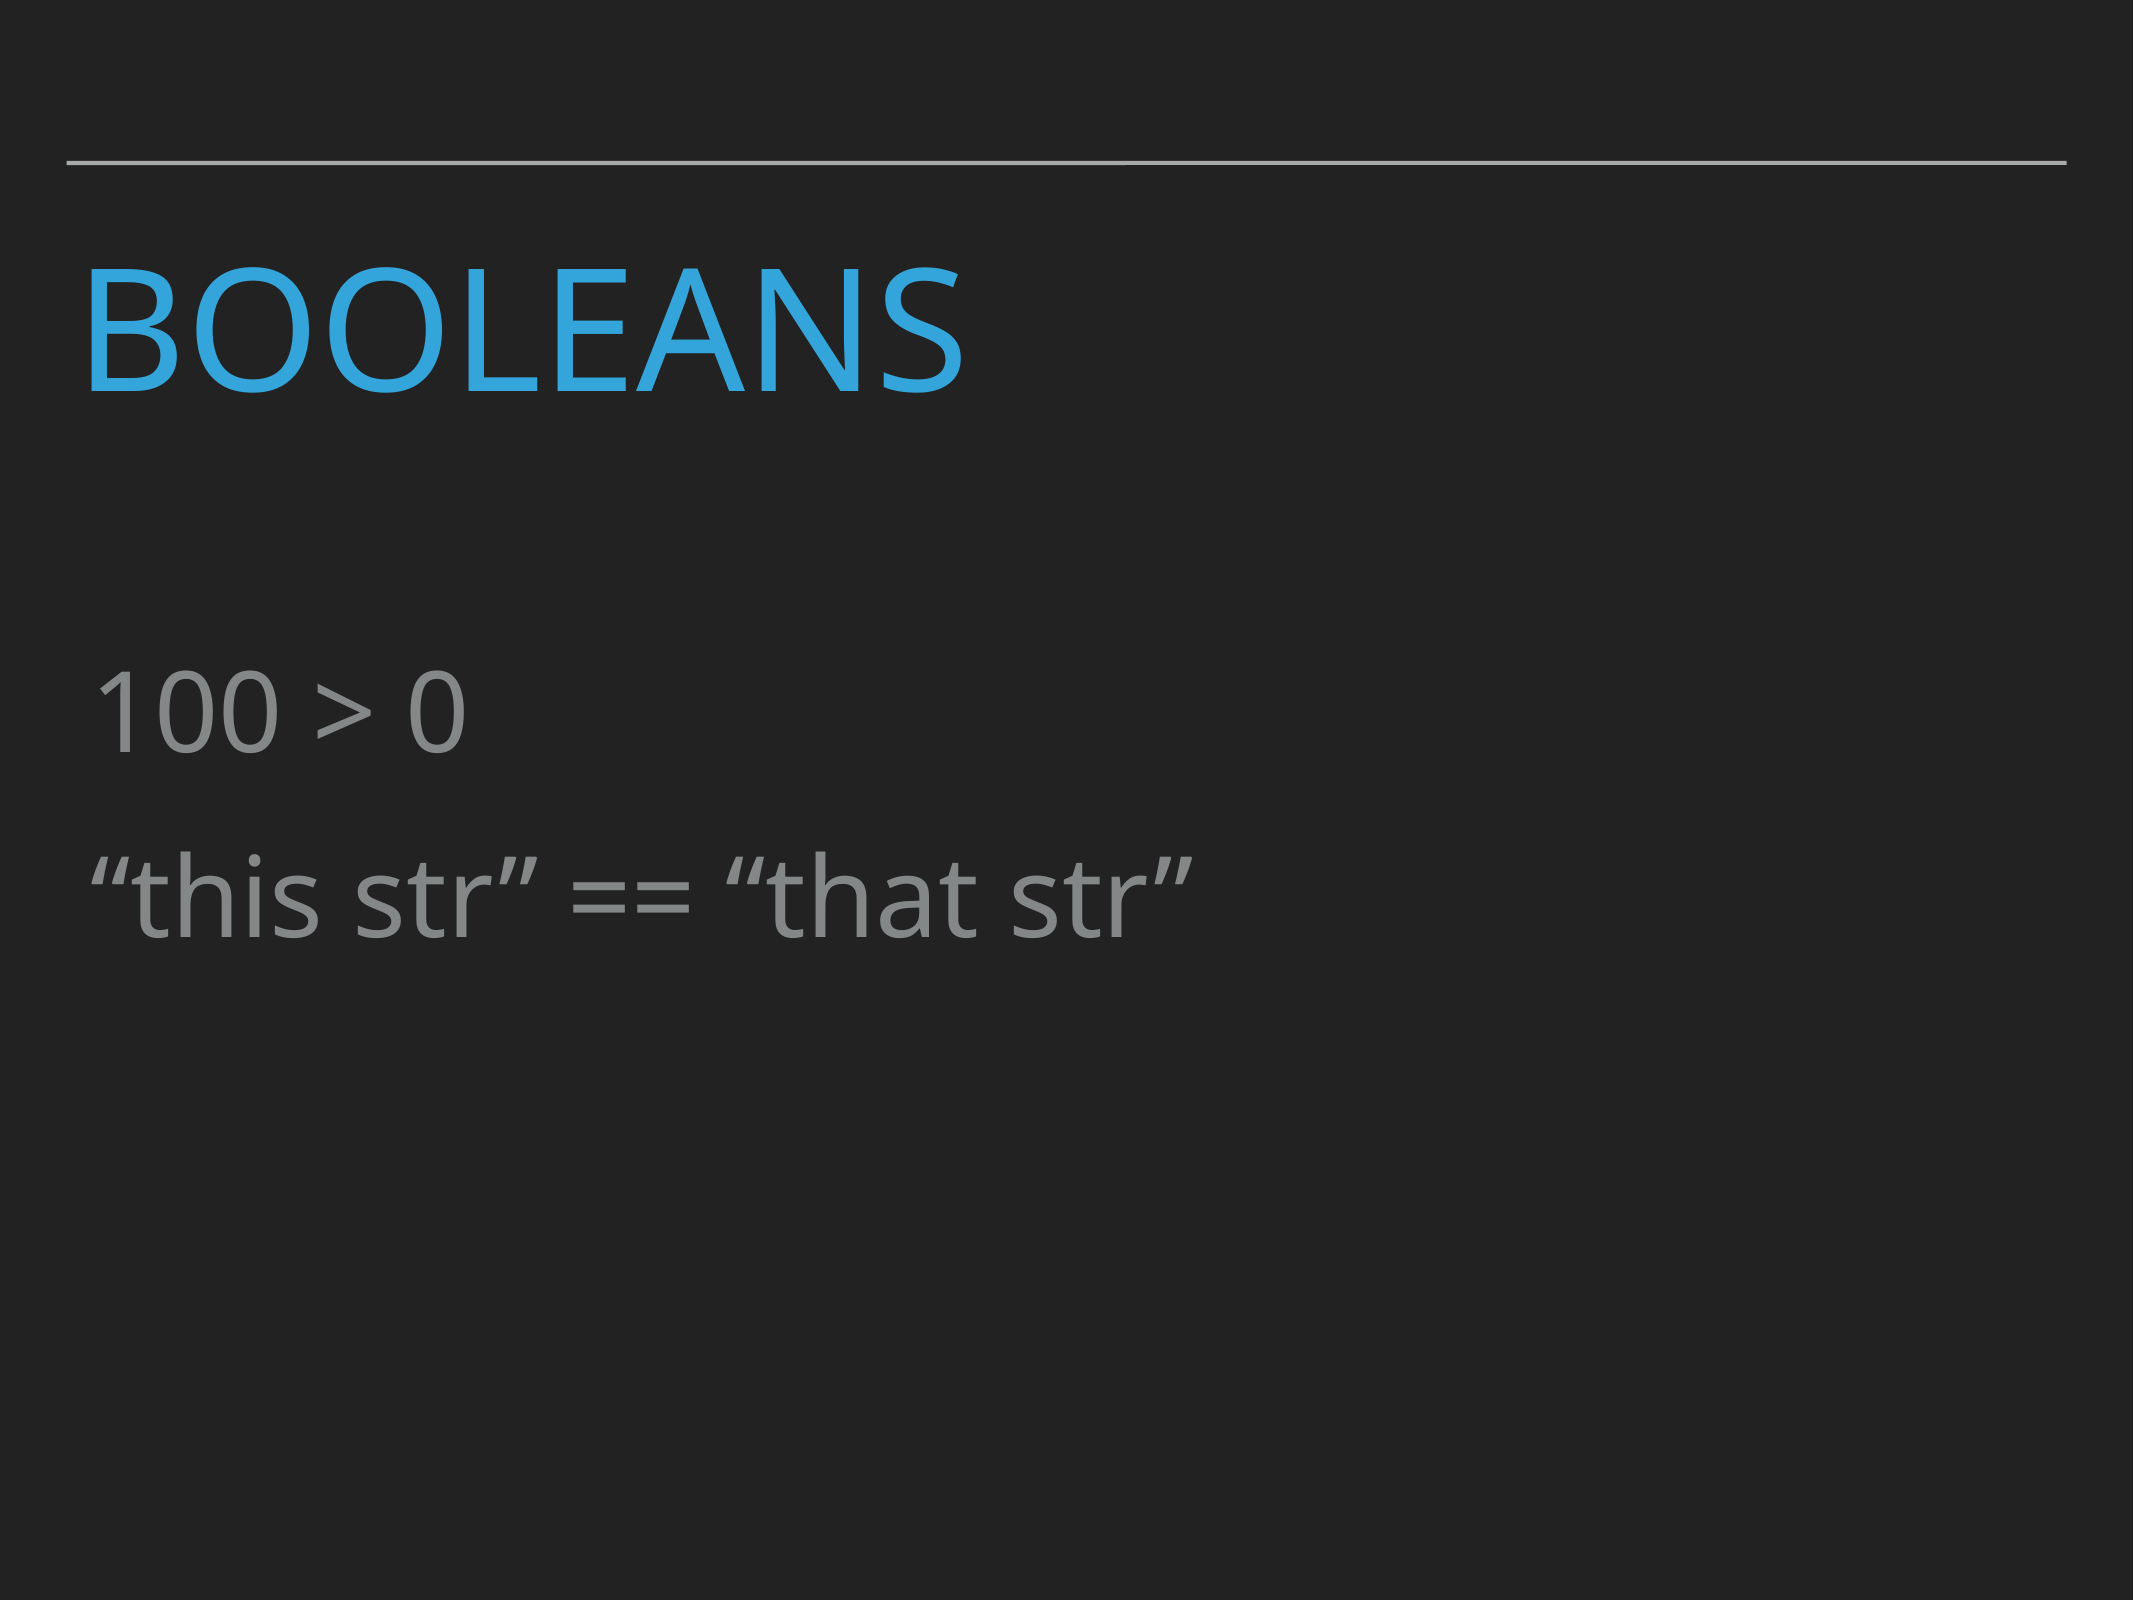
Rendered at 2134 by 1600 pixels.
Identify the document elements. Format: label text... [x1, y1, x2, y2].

text_box 100 > 0 “this str” == “that str” [82, 631, 1987, 969]
title Booleans [66, 251, 2068, 445]
